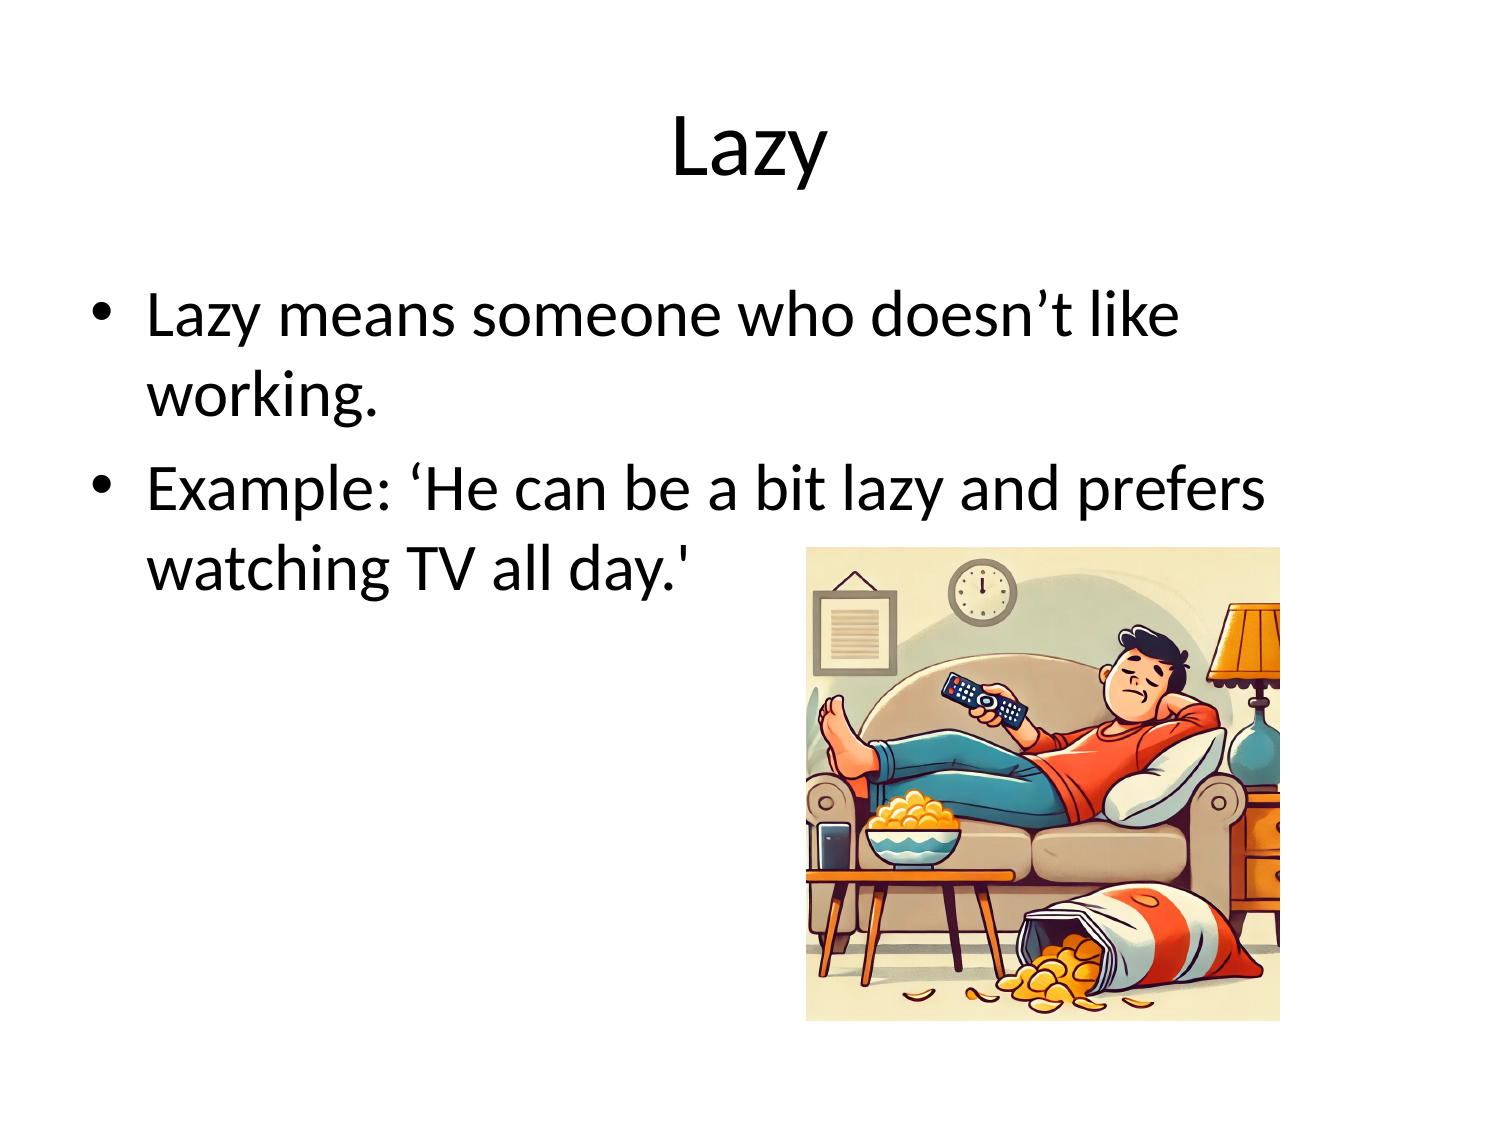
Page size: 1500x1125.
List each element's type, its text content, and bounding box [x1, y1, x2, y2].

list Lazy means someone who doesn’t like working. Example: ‘He can be a bit lazy and prefers watching TV all day.' [75, 262, 1425, 1005]
title Lazy [75, 45, 1425, 233]
picture [806, 547, 1280, 1021]
